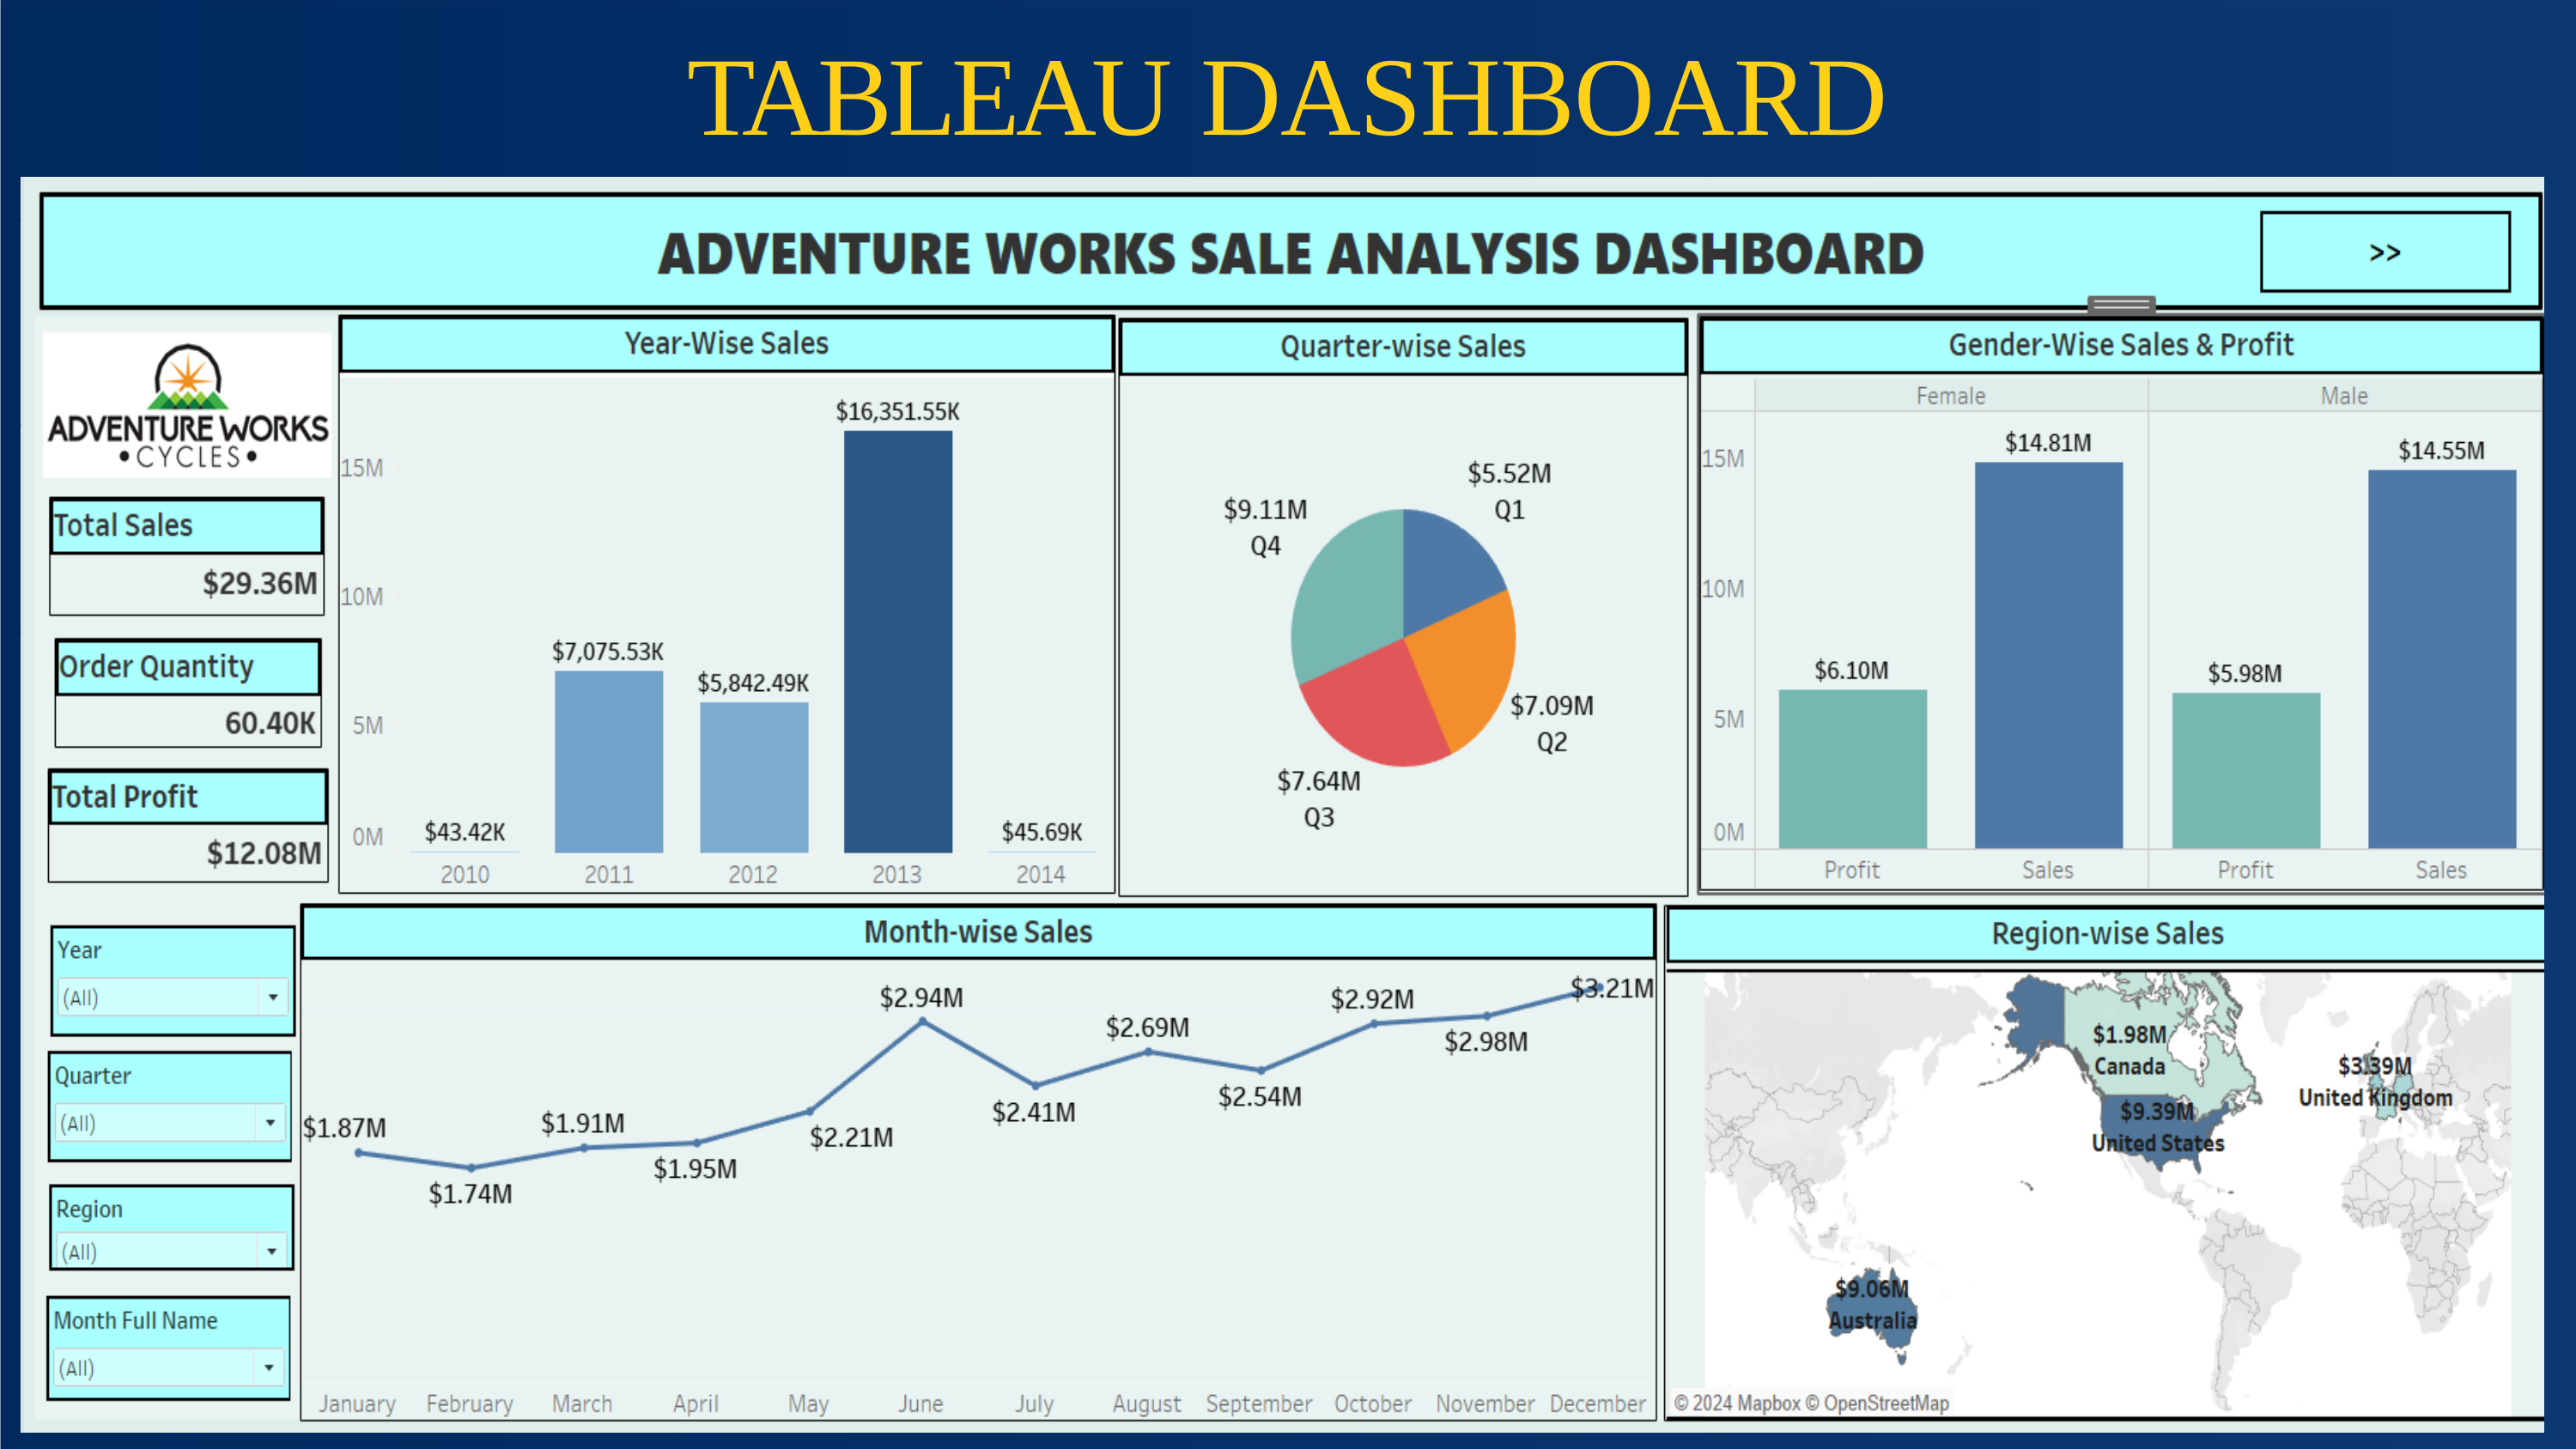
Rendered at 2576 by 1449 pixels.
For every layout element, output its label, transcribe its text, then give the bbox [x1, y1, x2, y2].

picture [0, 0, 2576, 1449]
title TABLEAU DASHBOARD [50, 0, 2512, 174]
